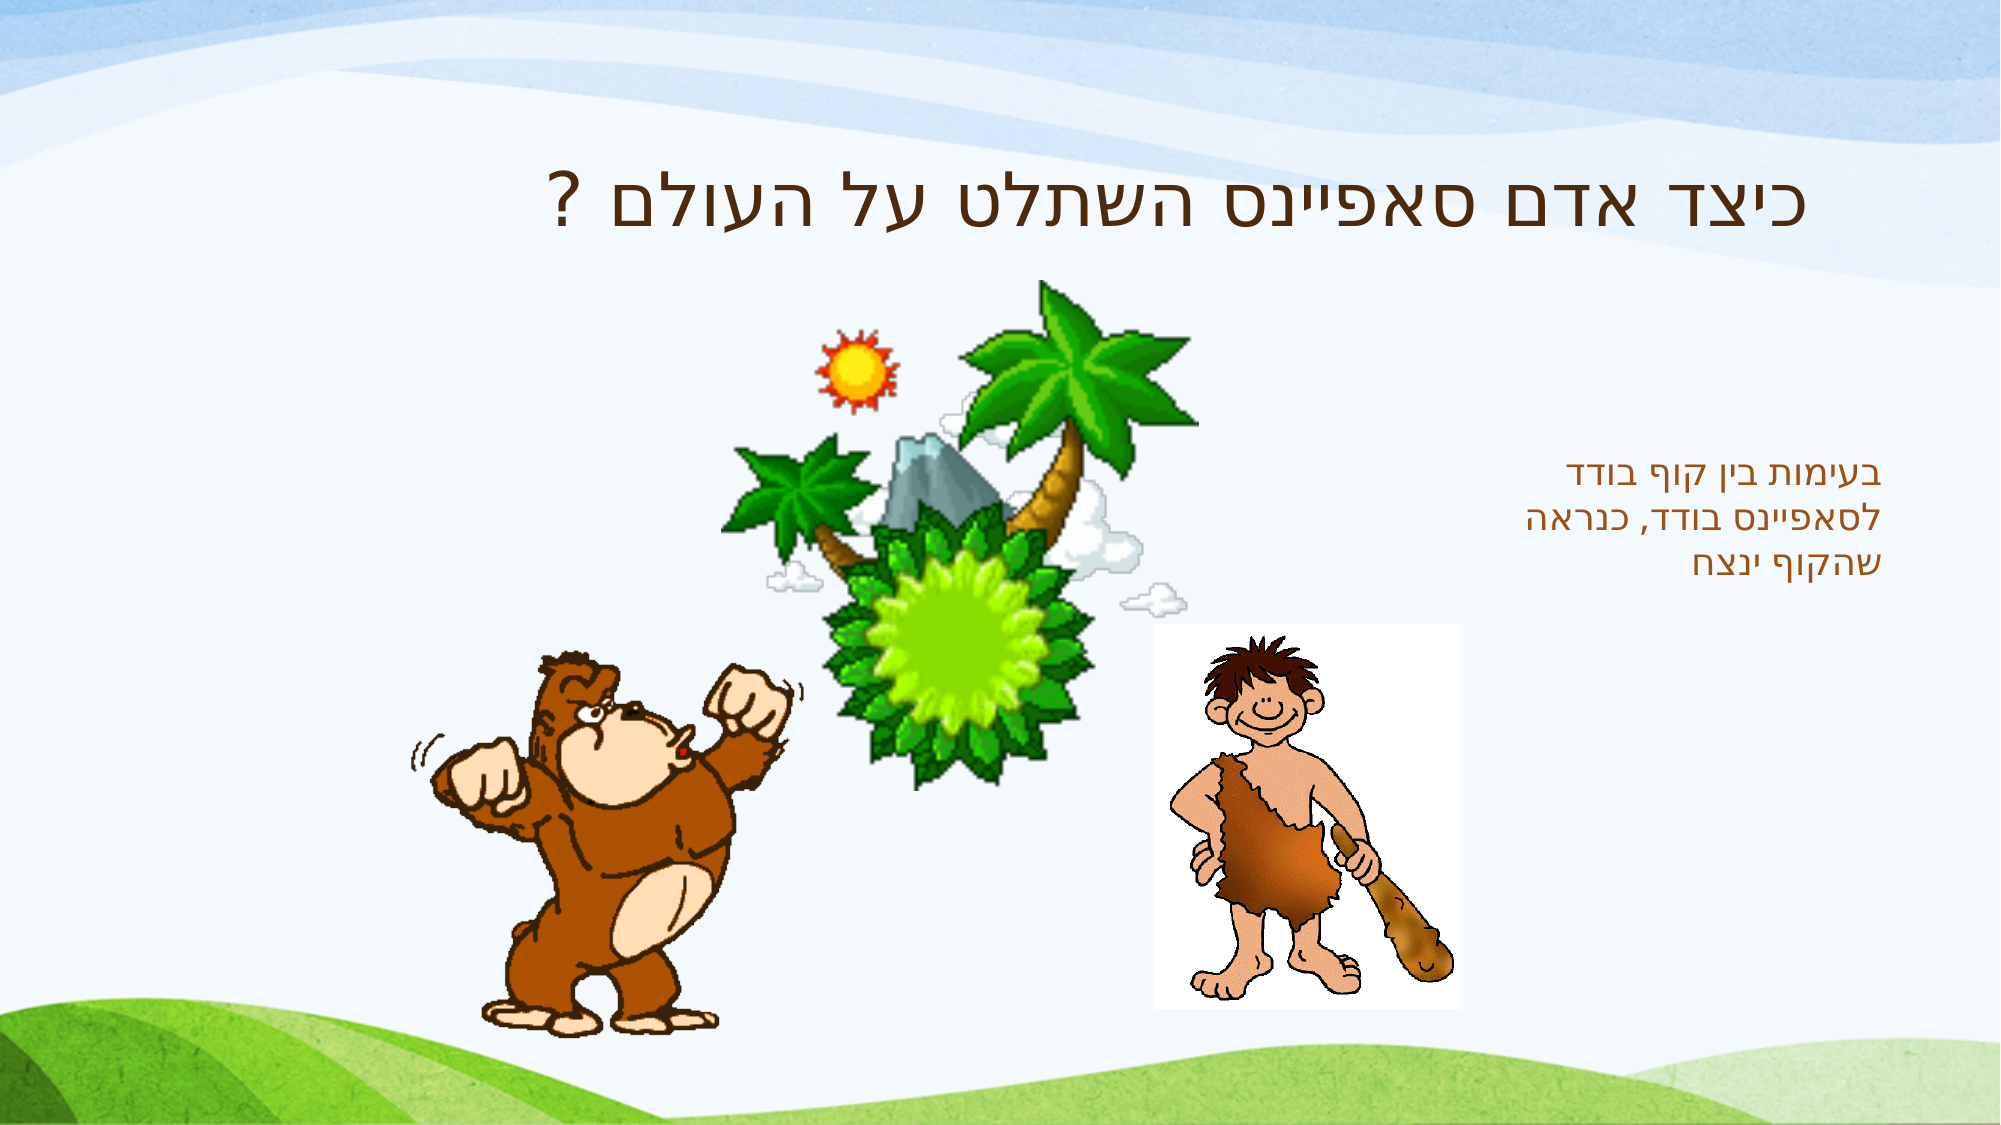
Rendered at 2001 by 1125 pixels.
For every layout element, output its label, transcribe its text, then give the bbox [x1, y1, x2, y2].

title כיצד אדם סאפיינס השתלט על העולם ? [174, 50, 1825, 250]
picture [0, 0, 2001, 1125]
text_box בעימות בין קוף בודד לסאפיינס בודד, כנראה שהקוף ינצח [1410, 440, 1898, 591]
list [721, 280, 1199, 791]
